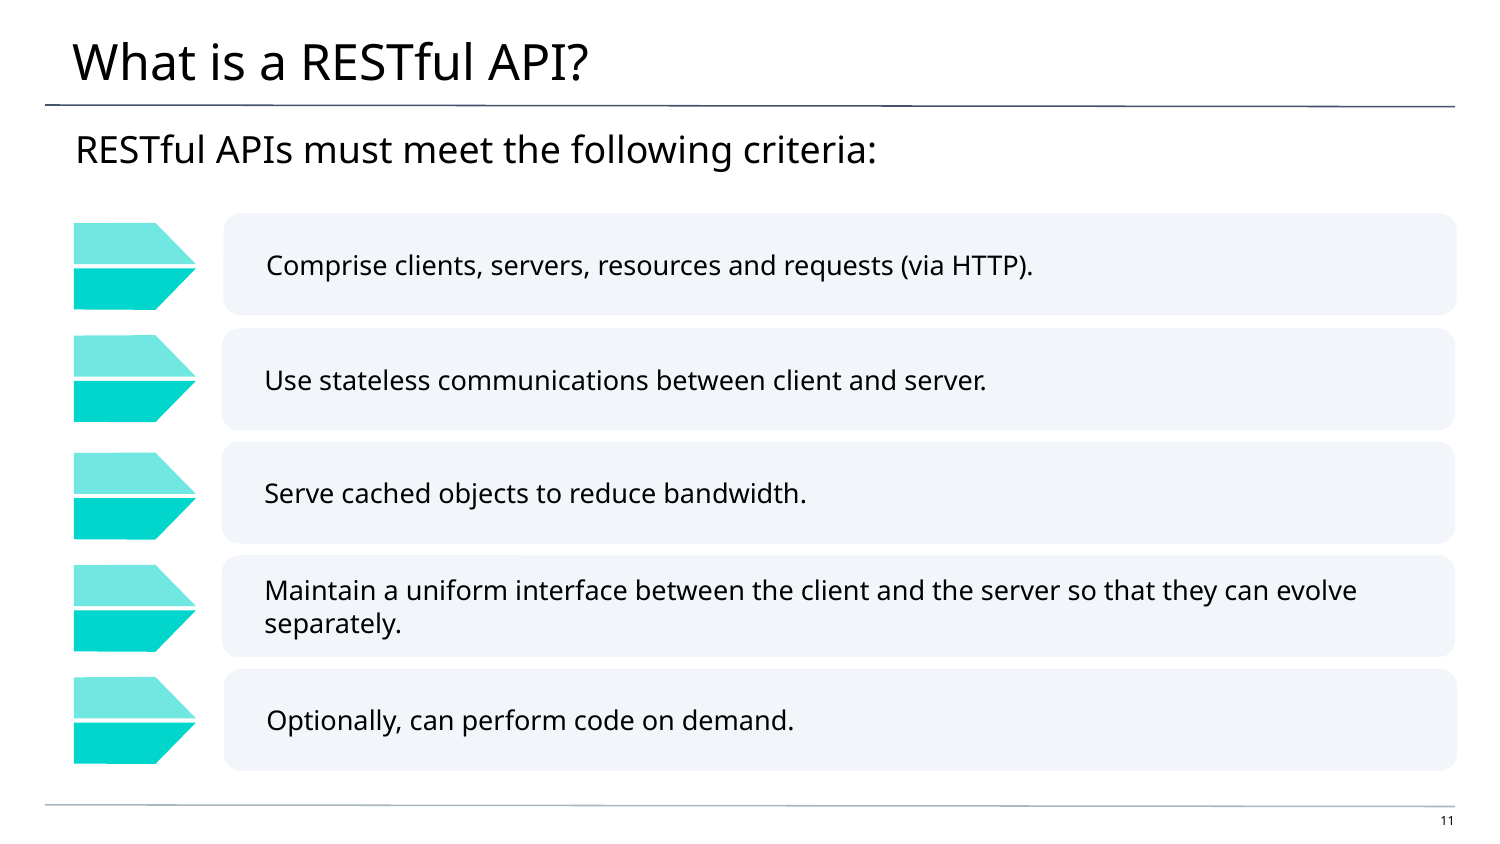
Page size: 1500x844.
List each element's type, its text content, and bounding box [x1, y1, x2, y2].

title What is a RESTful API? [0, 0, 1500, 88]
text_box [73, 335, 196, 377]
text_box [73, 380, 196, 423]
subtitle RESTful APIs must meet the following criteria: [0, 110, 1500, 171]
text_box [73, 564, 196, 607]
text_box Use stateless communications between client and server. [221, 328, 1456, 431]
text_box [73, 222, 196, 265]
text_box Optionally, can perform code on demand. [223, 668, 1458, 771]
text_box [73, 498, 196, 540]
text_box Comprise clients, servers, resources and requests (via HTTP). [223, 213, 1457, 316]
text_box [73, 452, 196, 494]
text_box [73, 722, 196, 764]
text_box [73, 676, 196, 719]
text_box Maintain a uniform interface between the client and the server so that they can evolve separately. [221, 555, 1456, 658]
text_box [73, 268, 196, 310]
text_box Serve cached objects to reduce bandwidth. [221, 441, 1456, 544]
text_box [73, 610, 196, 652]
